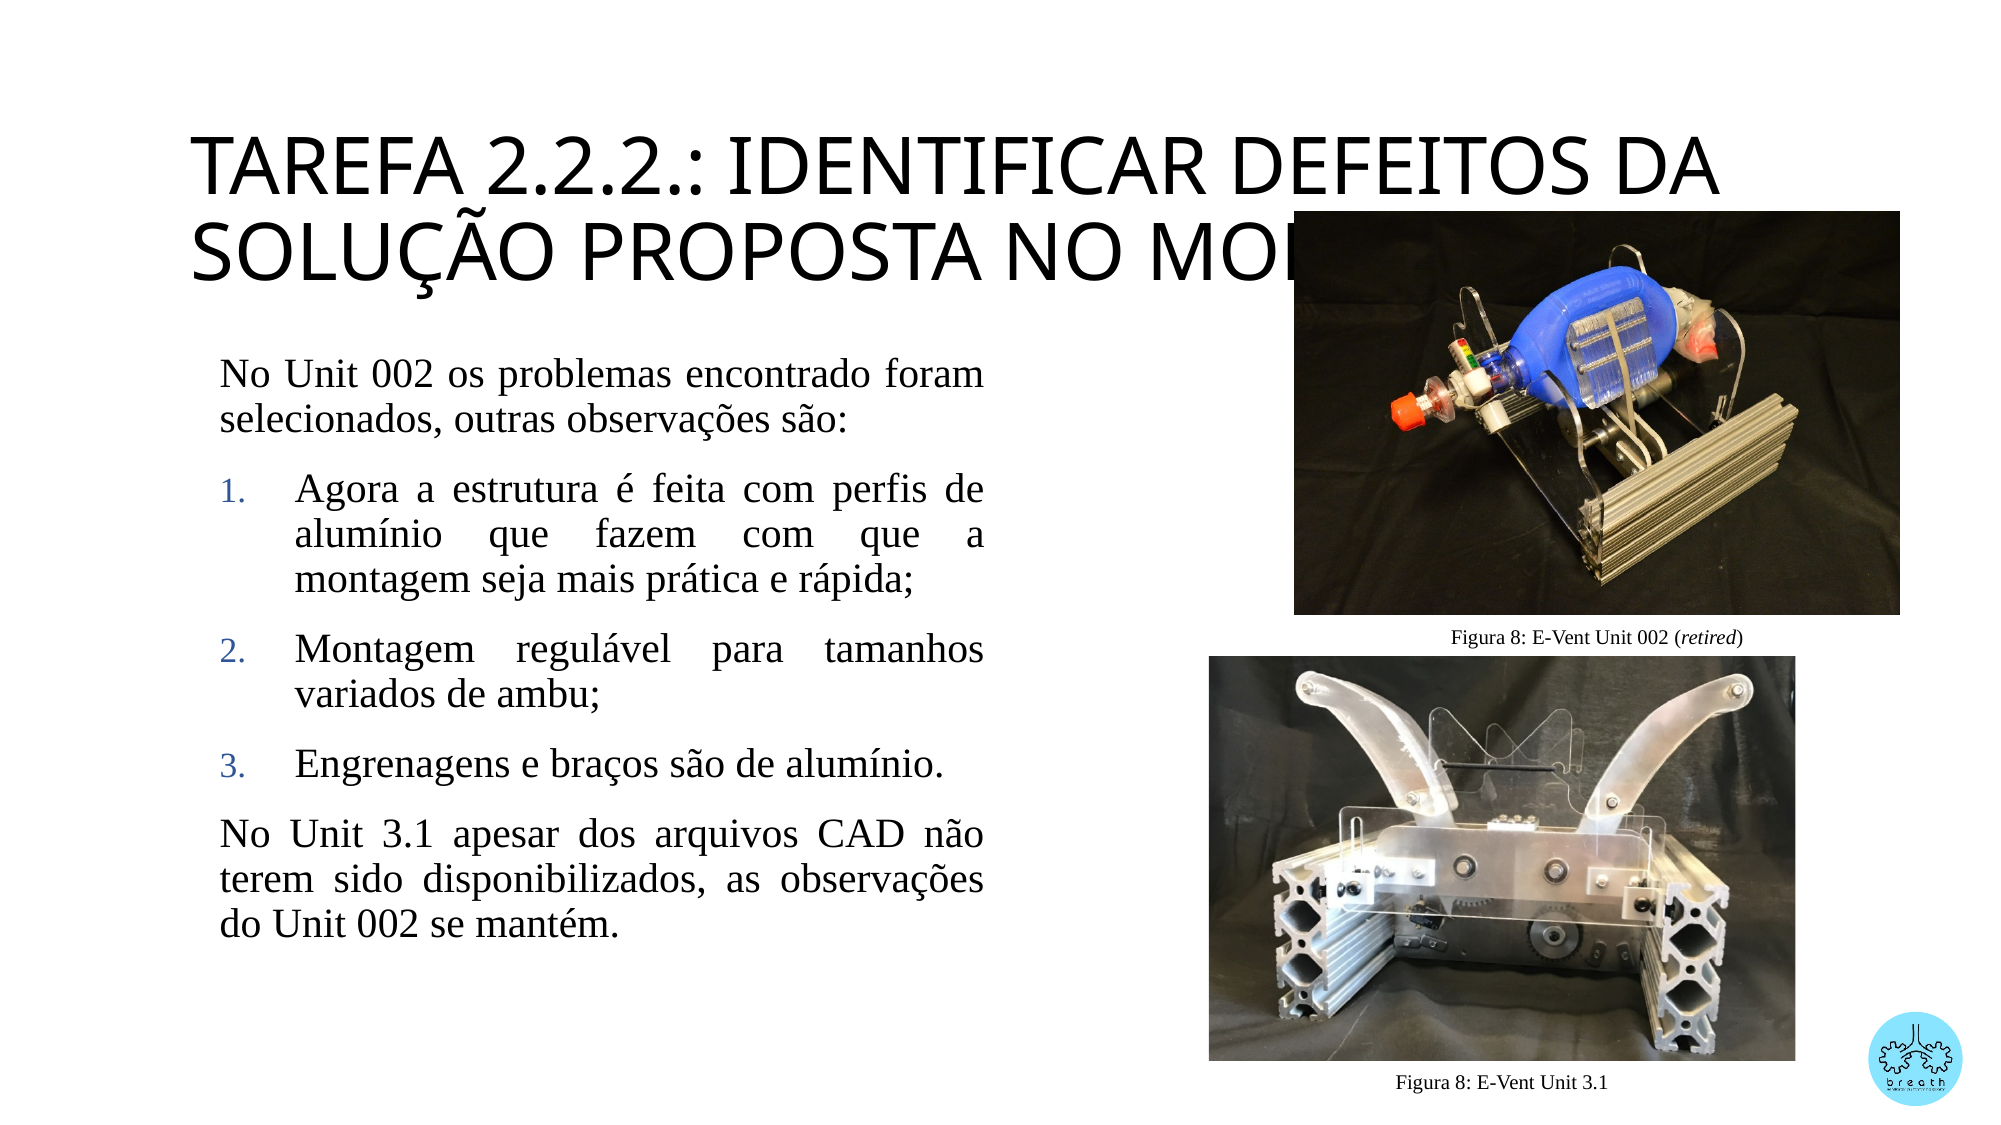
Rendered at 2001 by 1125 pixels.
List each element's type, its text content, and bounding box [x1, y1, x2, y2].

picture [1868, 1011, 1963, 1106]
title Tarefa 2.2.2.: identificar defeitos da solução proposta no modelo do mit. [175, 79, 1826, 344]
text_box Figura 8: E-Vent Unit 002 (retired) [1345, 616, 1849, 656]
text_box Figura 8: E-Vent Unit 3.1 [1250, 1062, 1754, 1101]
list No Unit 002 os problemas encontrado foram selecionados, outras observações são: Agora a estrutura é feita com perfis de alumínio que fazem com que a montagem seja mais prática e rápida; Montagem regulável para tamanhos variados de ambu; Engrenagens e braços são de alumínio. No Unit 3.1 apesar dos arquivos CAD não terem sido disponibilizados, as observações do Unit 002 se mantém. [204, 343, 1000, 1008]
picture [1208, 656, 1796, 1061]
picture [1294, 211, 1900, 615]
